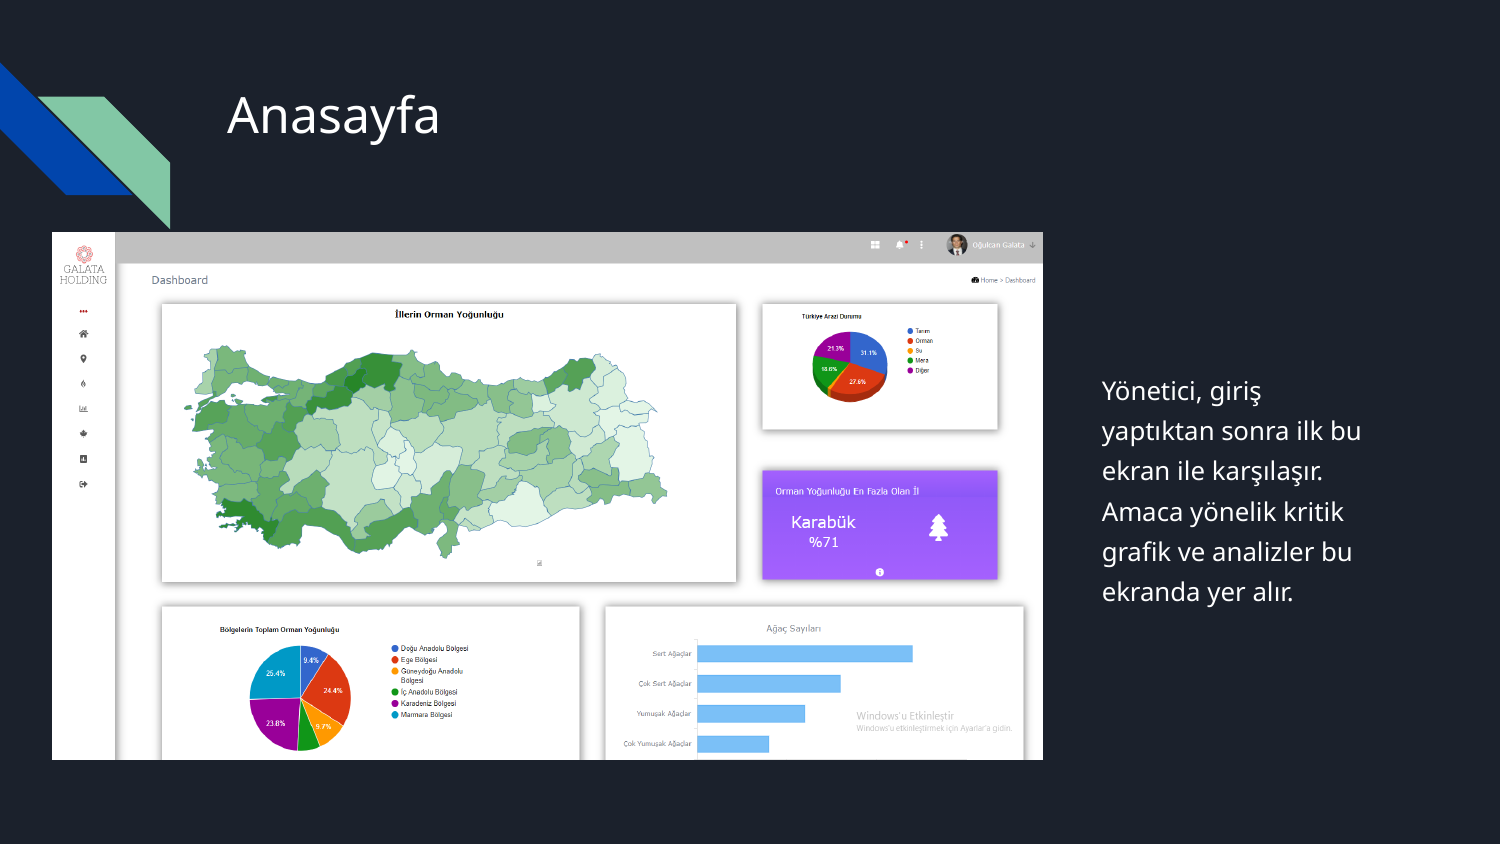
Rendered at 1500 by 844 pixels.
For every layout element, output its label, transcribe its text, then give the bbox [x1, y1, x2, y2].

list Yönetici, giriş yaptıktan sonra ilk bu ekran ile karşılaşır. Amaca yönelik kritik grafik ve analizler bu ekranda yer alır. [1086, 352, 1379, 662]
title Anasayfa [212, 64, 1368, 215]
picture [52, 232, 1043, 760]
